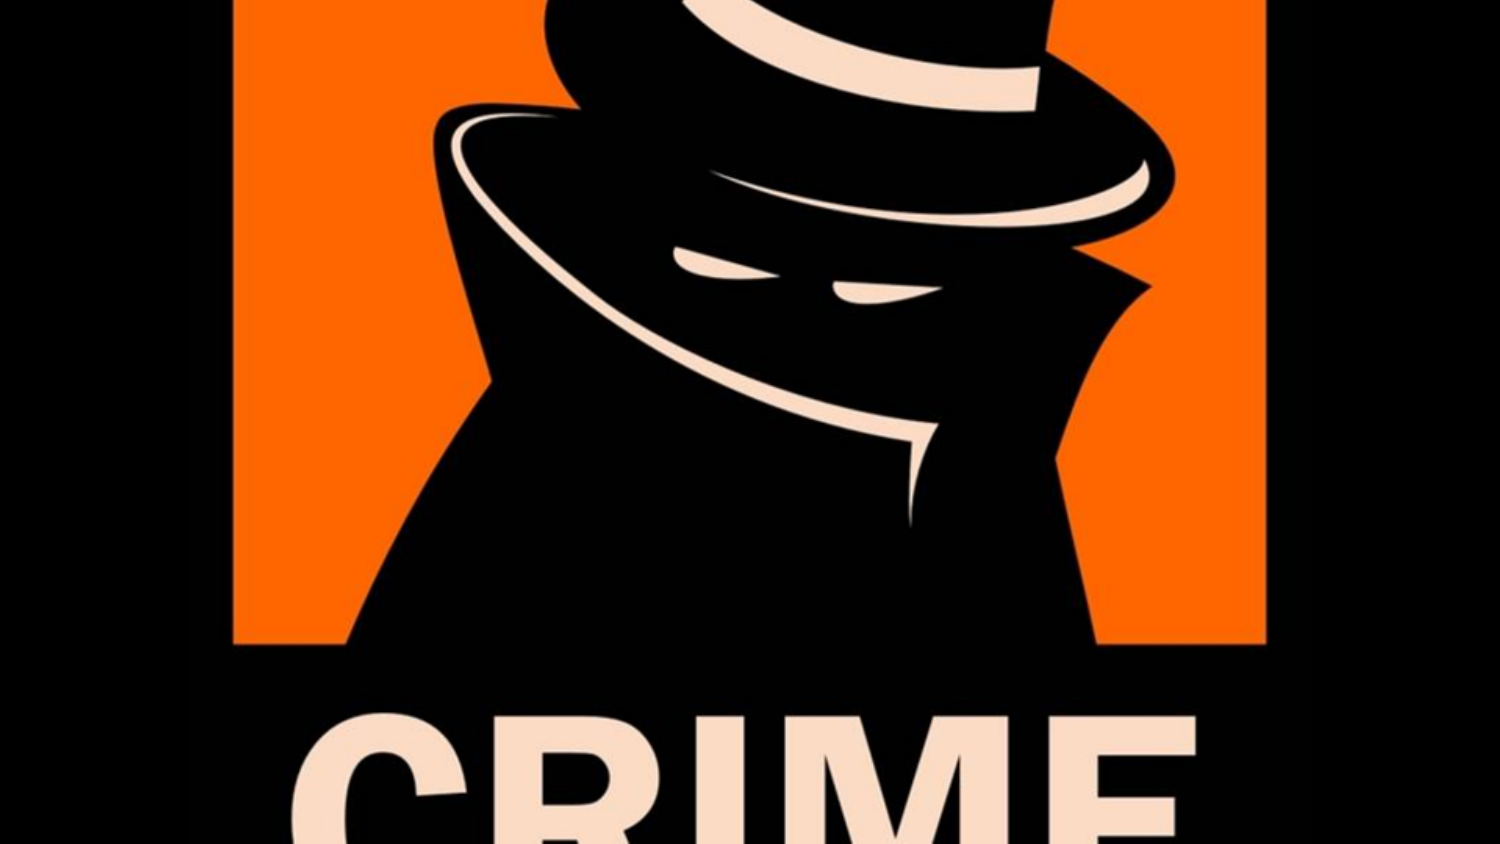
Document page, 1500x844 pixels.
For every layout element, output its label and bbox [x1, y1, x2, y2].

picture [187, 0, 1313, 844]
